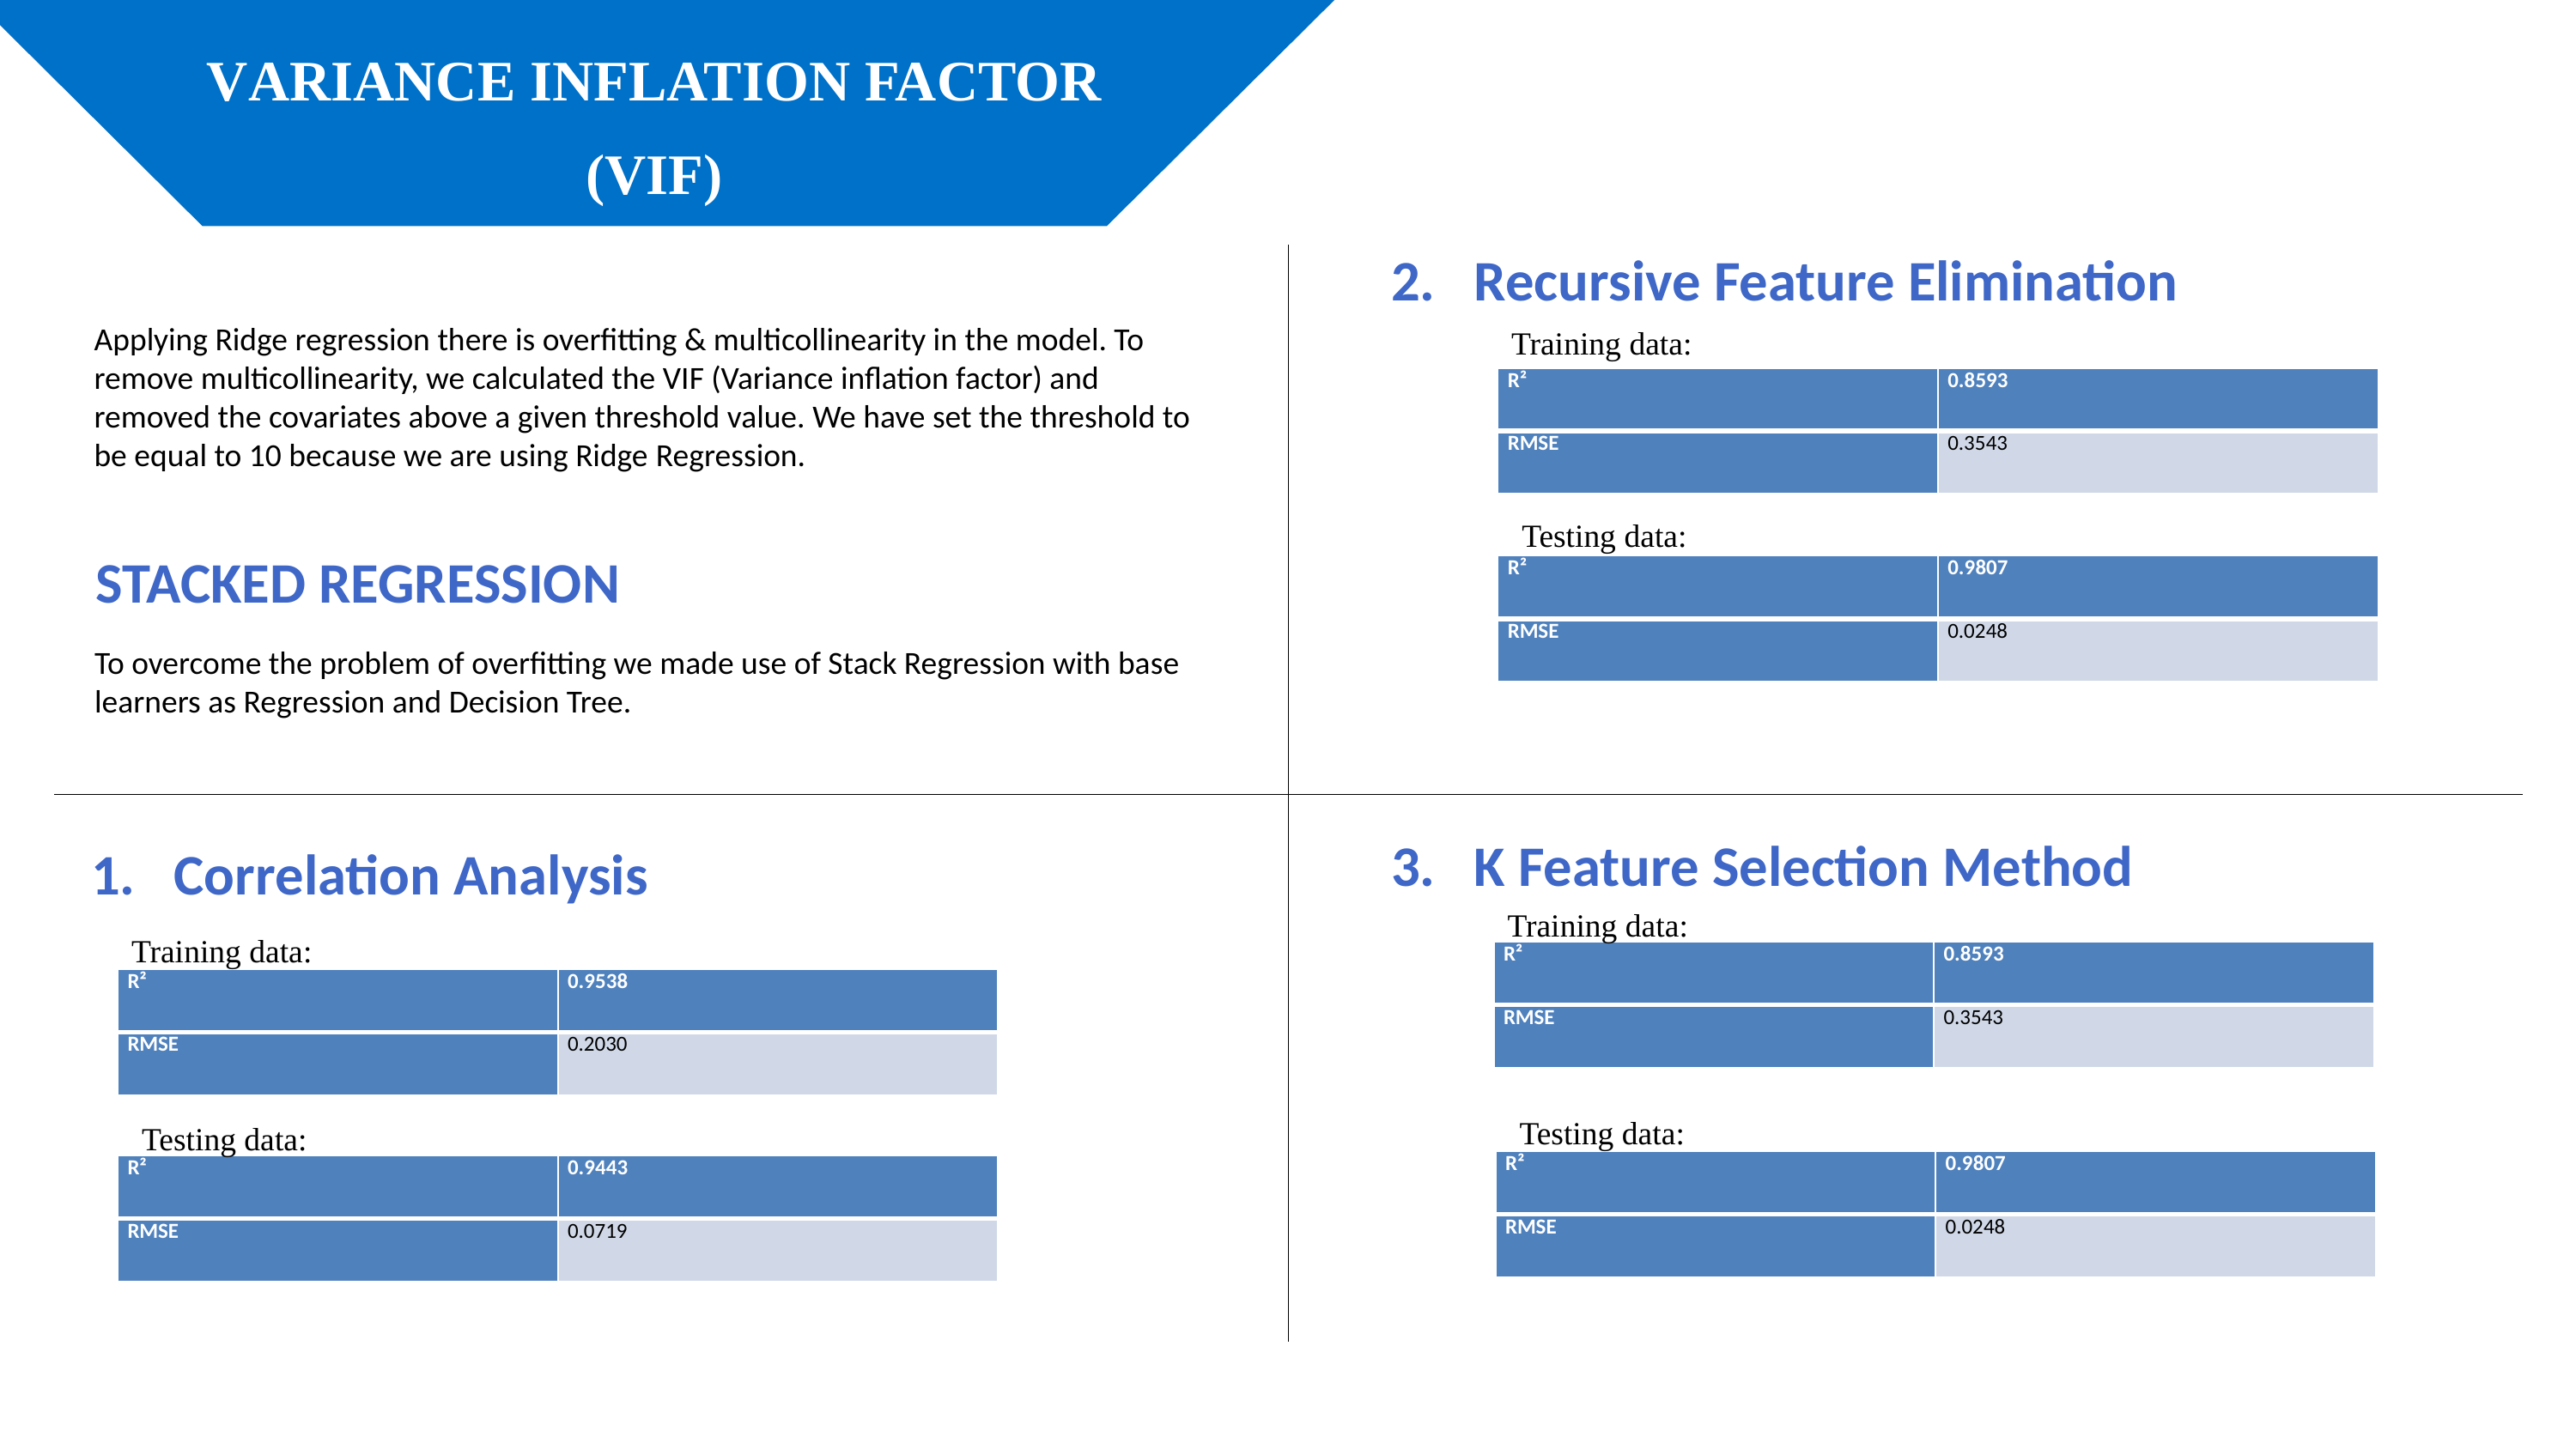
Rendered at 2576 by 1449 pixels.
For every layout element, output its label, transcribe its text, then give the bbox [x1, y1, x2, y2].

table_cell RMSE [118, 1221, 557, 1281]
text_box Applying Ridge regression there is overfitting & multicollinearity in the model. To remove multicollinearity, we calculated the VIF (Variance inflation factor) and removed the covariates above a given threshold value. We have set the threshold to be equal to 10 because we are using Ridge Regression. [81, 312, 1212, 480]
table_cell 0.3543 [1939, 433, 2378, 493]
table_header R² [118, 1156, 557, 1216]
text_box Training data: [1494, 898, 1702, 950]
table_cell RMSE [118, 1034, 557, 1094]
table_header R² [1495, 943, 1933, 1003]
table_cell 0.3543 [1935, 1007, 2373, 1067]
table_header R² [1498, 556, 1937, 616]
table_header 0.8593 [1935, 943, 2373, 1003]
text_box Training data: [1498, 316, 1706, 368]
table_header 0.9807 [1936, 1152, 2375, 1212]
table_header R² [1497, 1152, 1935, 1212]
text_box 3. K Feature Selection Method [1391, 828, 2272, 898]
table_cell RMSE [1497, 1216, 1935, 1276]
table_cell 0.2030 [559, 1034, 997, 1094]
text_box 2. Recursive Feature Elimination [1391, 244, 2338, 313]
text_box Testing data: [1506, 1106, 1698, 1158]
table_cell 0.0248 [1939, 621, 2378, 681]
table_header 0.9538 [559, 970, 997, 1030]
text_box Testing data: [129, 1112, 321, 1163]
text_box Testing data: [1509, 508, 1701, 561]
text_box To overcome the problem of overfitting we made use of Stack Regression with base learners as Regression and Decision Tree. [82, 635, 1204, 726]
table_cell 0.0719 [559, 1221, 997, 1281]
text_box Training data: [118, 924, 326, 976]
text_box 1. Correlation Analysis [91, 837, 778, 906]
table_header R² [118, 970, 557, 1030]
table_header R² [1498, 369, 1937, 428]
table_cell RMSE [1498, 621, 1937, 681]
table_cell 0.0248 [1936, 1216, 2375, 1276]
table_header 0.9807 [1939, 556, 2378, 616]
text_box STACKED REGRESSION [95, 545, 782, 615]
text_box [0, 0, 1664, 227]
table_header 0.8593 [1939, 369, 2378, 428]
table_cell RMSE [1498, 433, 1937, 493]
table_cell RMSE [1495, 1007, 1933, 1067]
table_header 0.9443 [559, 1156, 997, 1216]
